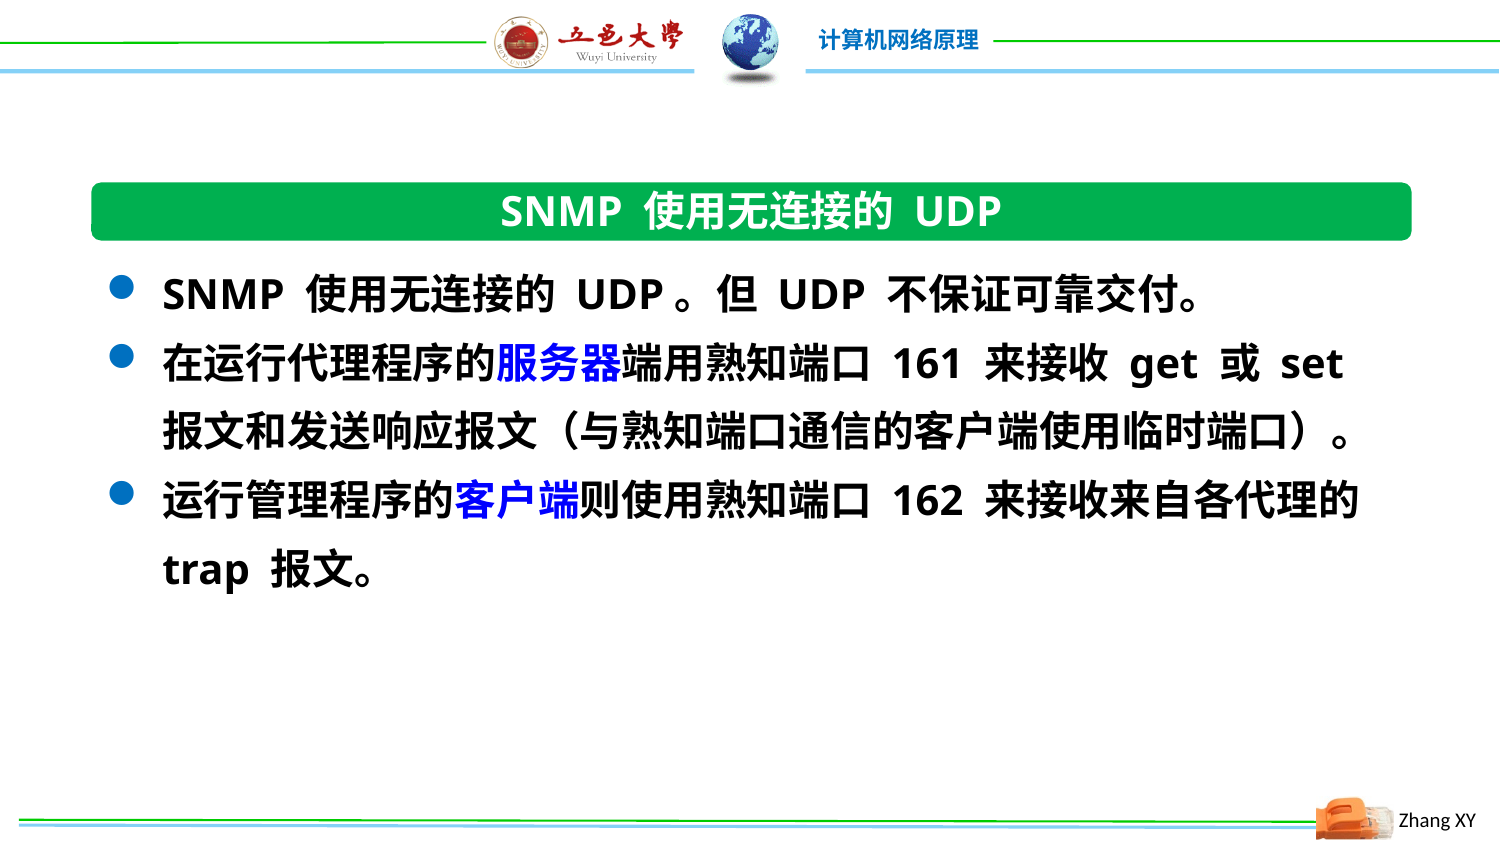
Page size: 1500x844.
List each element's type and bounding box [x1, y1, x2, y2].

text_box [91, 177, 1412, 601]
picture [720, 12, 780, 88]
picture [494, 15, 697, 69]
picture [1316, 796, 1394, 840]
